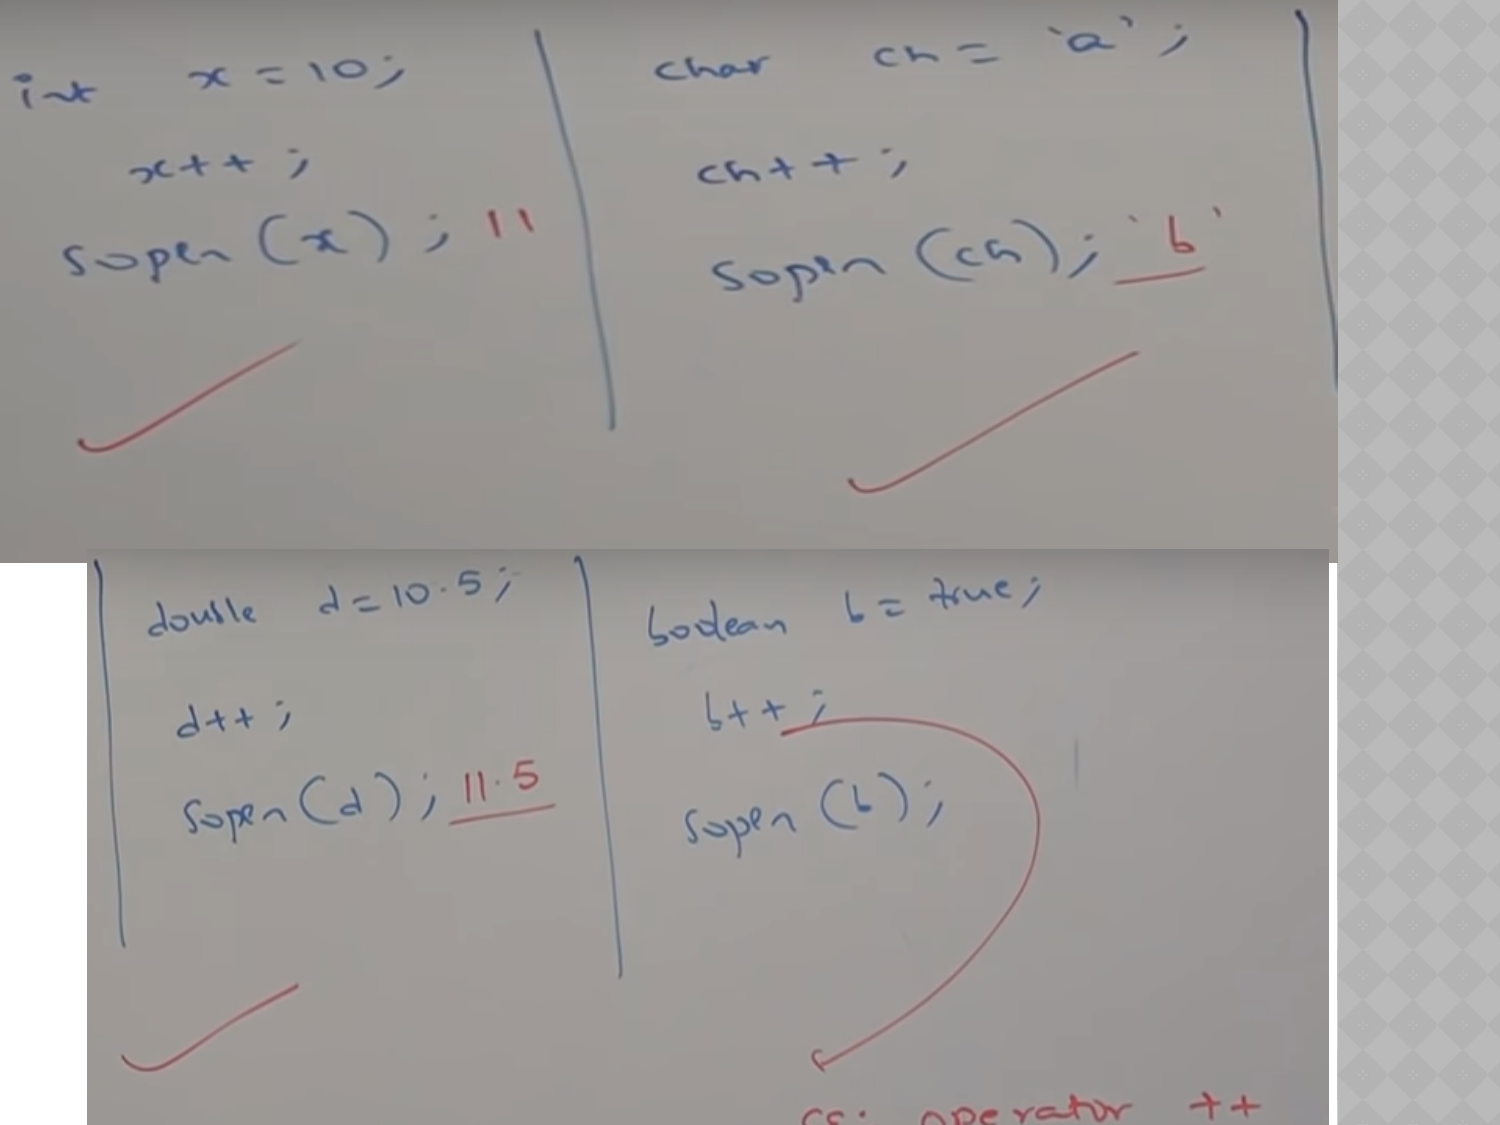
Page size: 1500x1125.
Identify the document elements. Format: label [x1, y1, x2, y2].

picture [0, 0, 1338, 1125]
